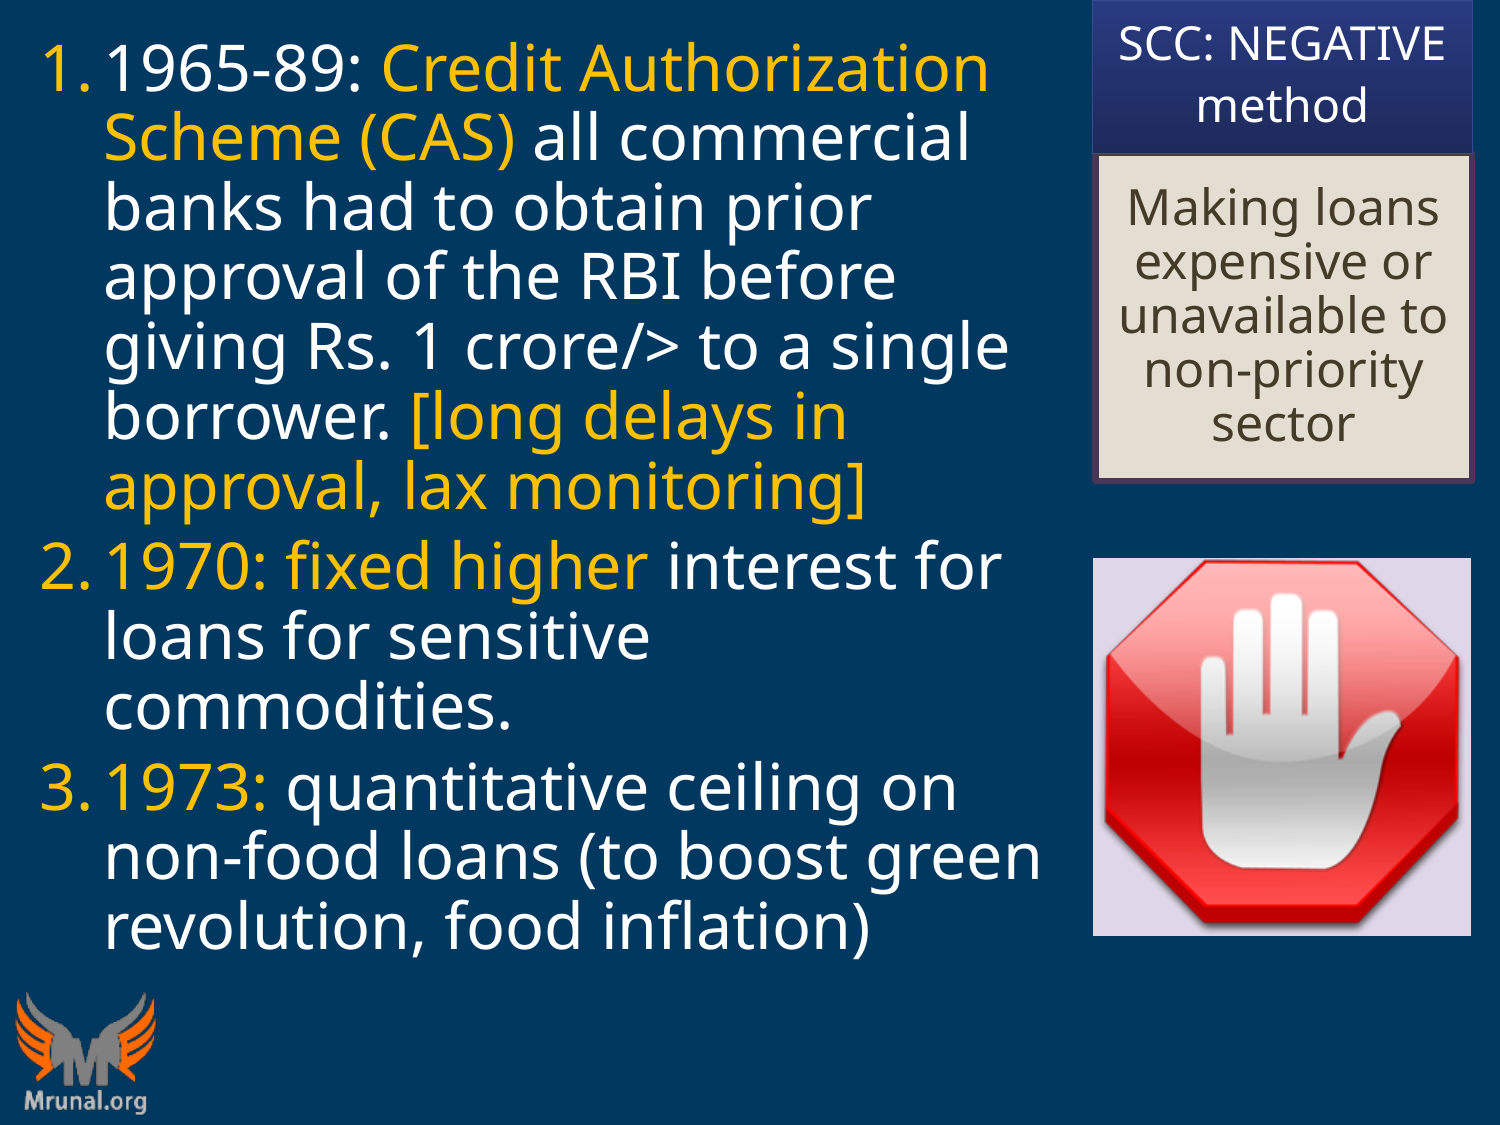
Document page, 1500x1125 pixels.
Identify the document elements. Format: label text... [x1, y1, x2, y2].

picture [12, 987, 161, 1120]
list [1093, 558, 1472, 937]
list SCC: NEGATIVE method [1092, 0, 1473, 154]
title Making loans expensive or unavailable to non-priority sector [1092, 150, 1475, 484]
list 1965-89: Credit Authorization Scheme (CAS) all commercial banks had to obtain prior approval of the RBI before giving Rs. 1 crore/> to a single borrower. [long delays in approval, lax monitoring] 1970: fixed higher interest for loans for sensitive commodities. 1973: quantitative ceiling on non-food loans (to boost green revolution, food inflation) [24, 27, 1070, 994]
